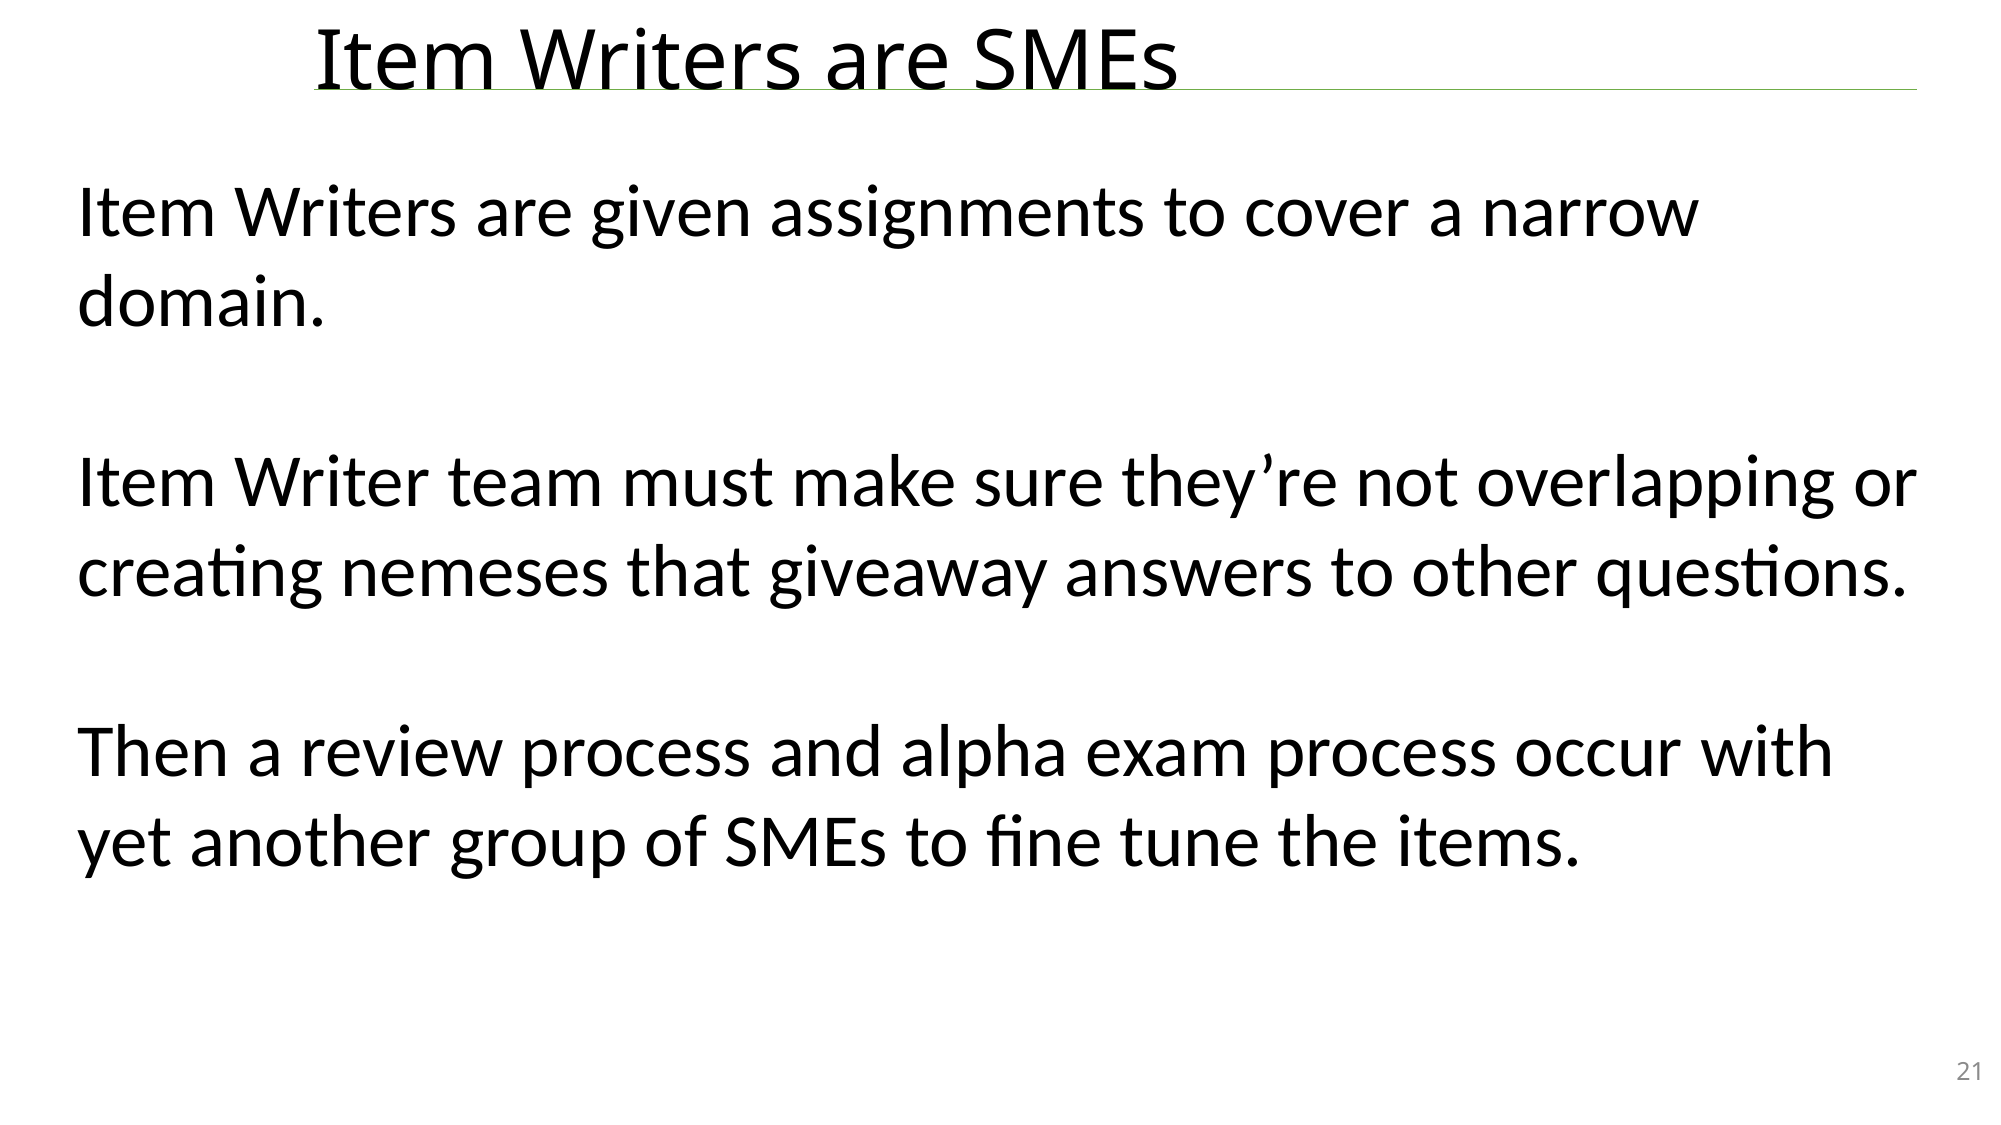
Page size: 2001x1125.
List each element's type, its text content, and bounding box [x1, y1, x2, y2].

title Item Writers are SMEs [300, 0, 1917, 125]
slide_number 21 [1533, 1042, 2000, 1103]
text_box Item Writers are given assignments to cover a narrow domain. Item Writer team must make sure they’re not overlapping or creating nemeses that giveaway answers to other questions. Then a review process and alpha exam process occur with yet another group of SMEs to fine tune the items. [62, 153, 1944, 1089]
